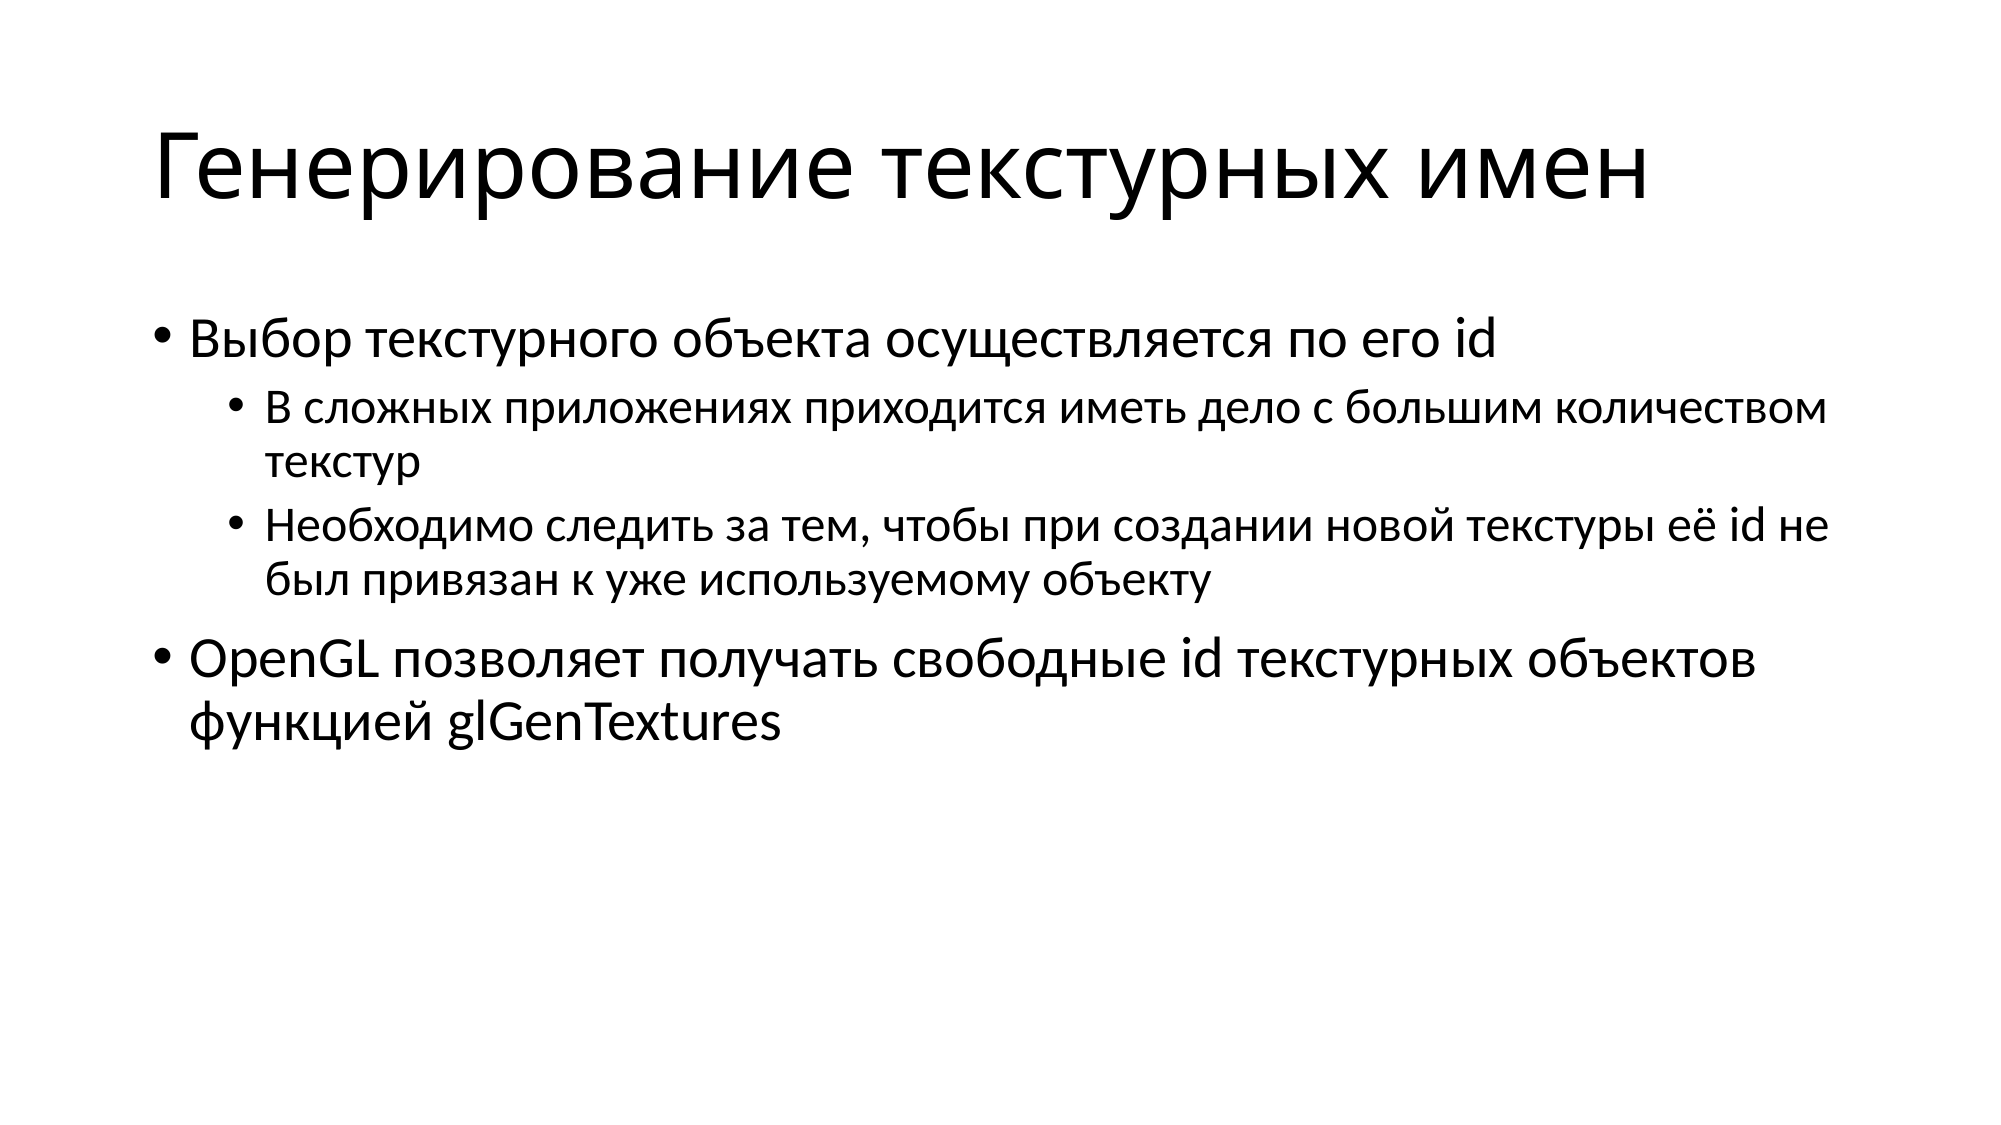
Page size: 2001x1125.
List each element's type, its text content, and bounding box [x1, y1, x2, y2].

list Выбор текстурного объекта осуществляется по его id В сложных приложениях приходится иметь дело с большим количеством текстур Необходимо следить за тем, чтобы при создании новой текстуры её id не был привязан к уже используемому объекту OpenGL позволяет получать свободные id текстурных объектов функцией glGenTextures [137, 299, 1863, 1014]
title Генерирование текстурных имен [137, 59, 1863, 278]
